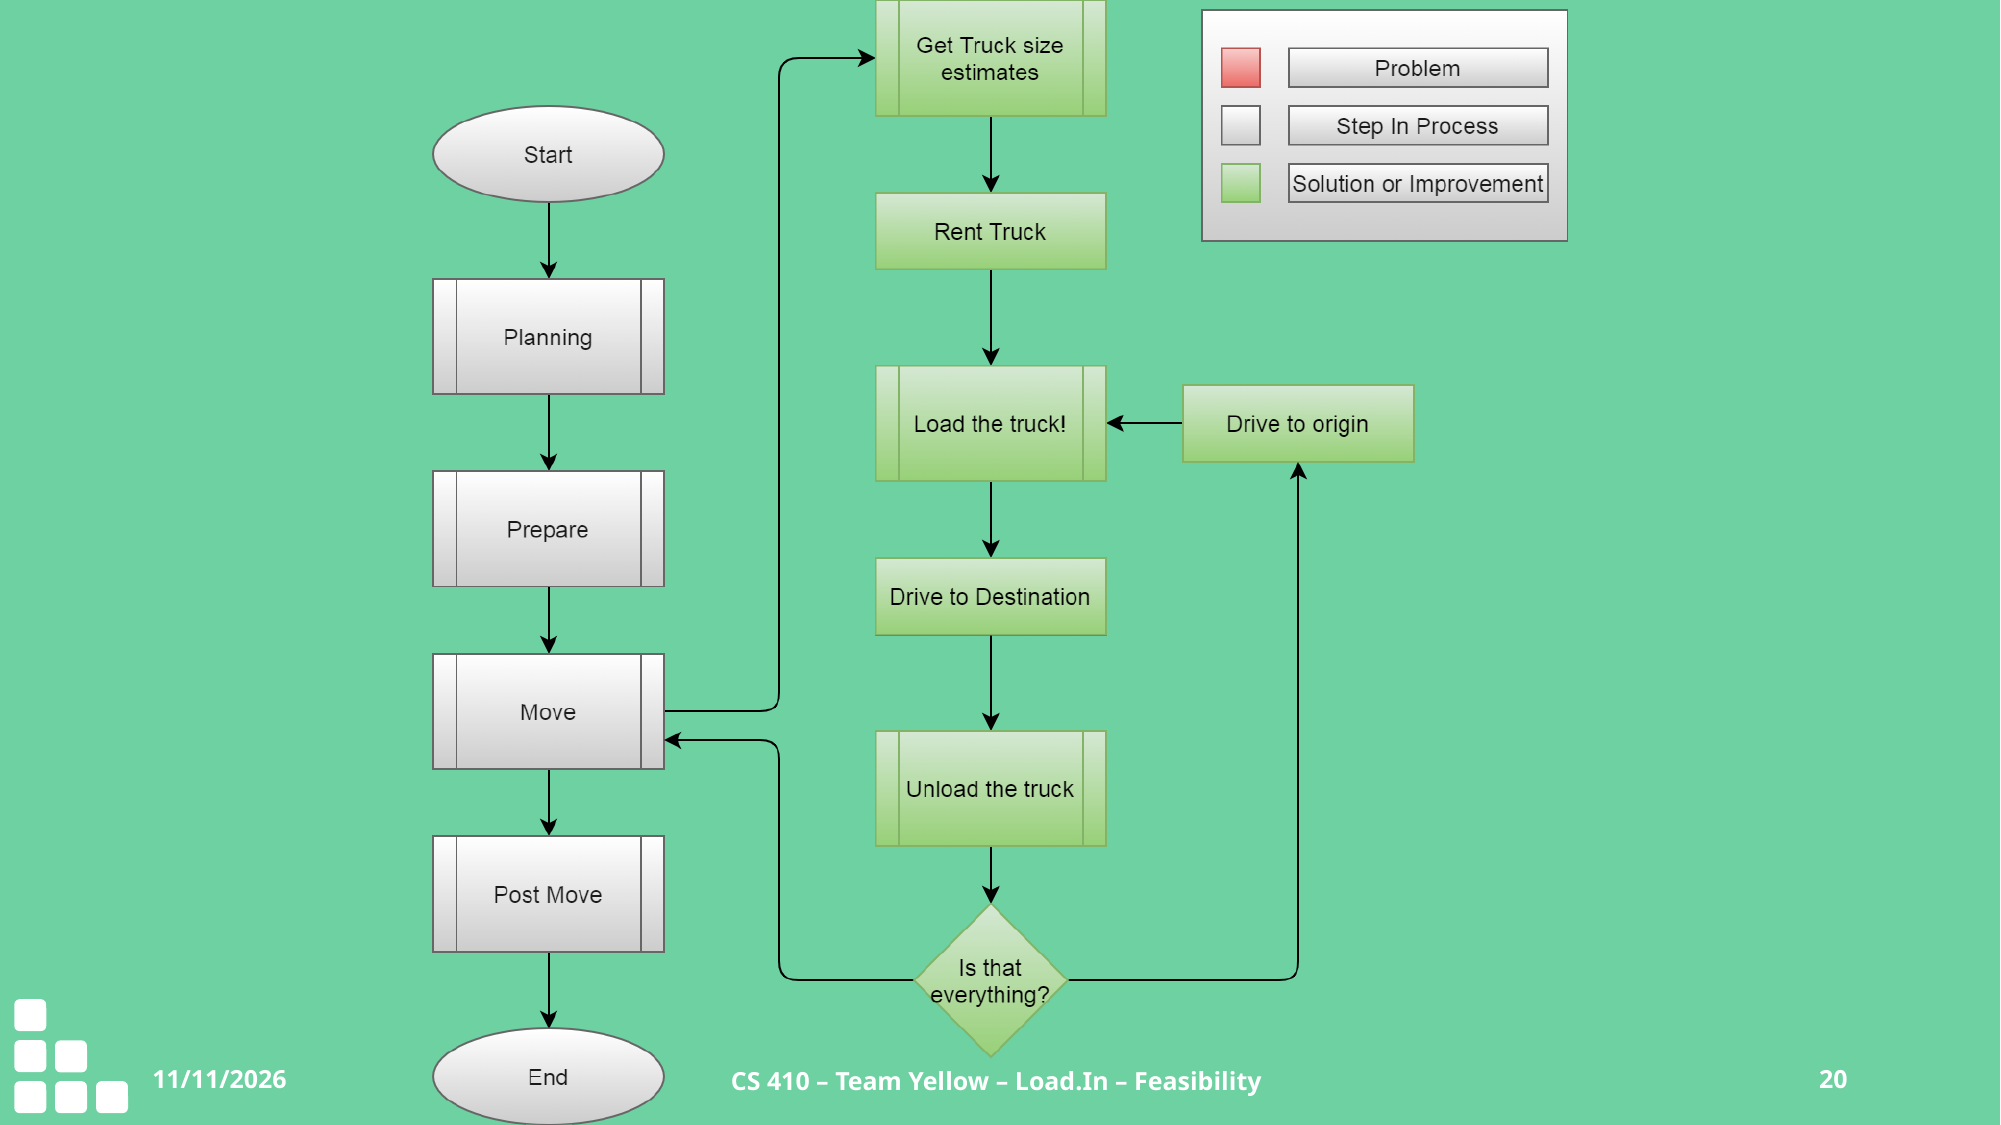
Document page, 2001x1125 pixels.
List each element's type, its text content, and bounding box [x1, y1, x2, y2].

text_box 10/12/20 [137, 1035, 427, 1125]
picture [432, 0, 1568, 1125]
text_box 20 [1572, 1035, 1863, 1125]
